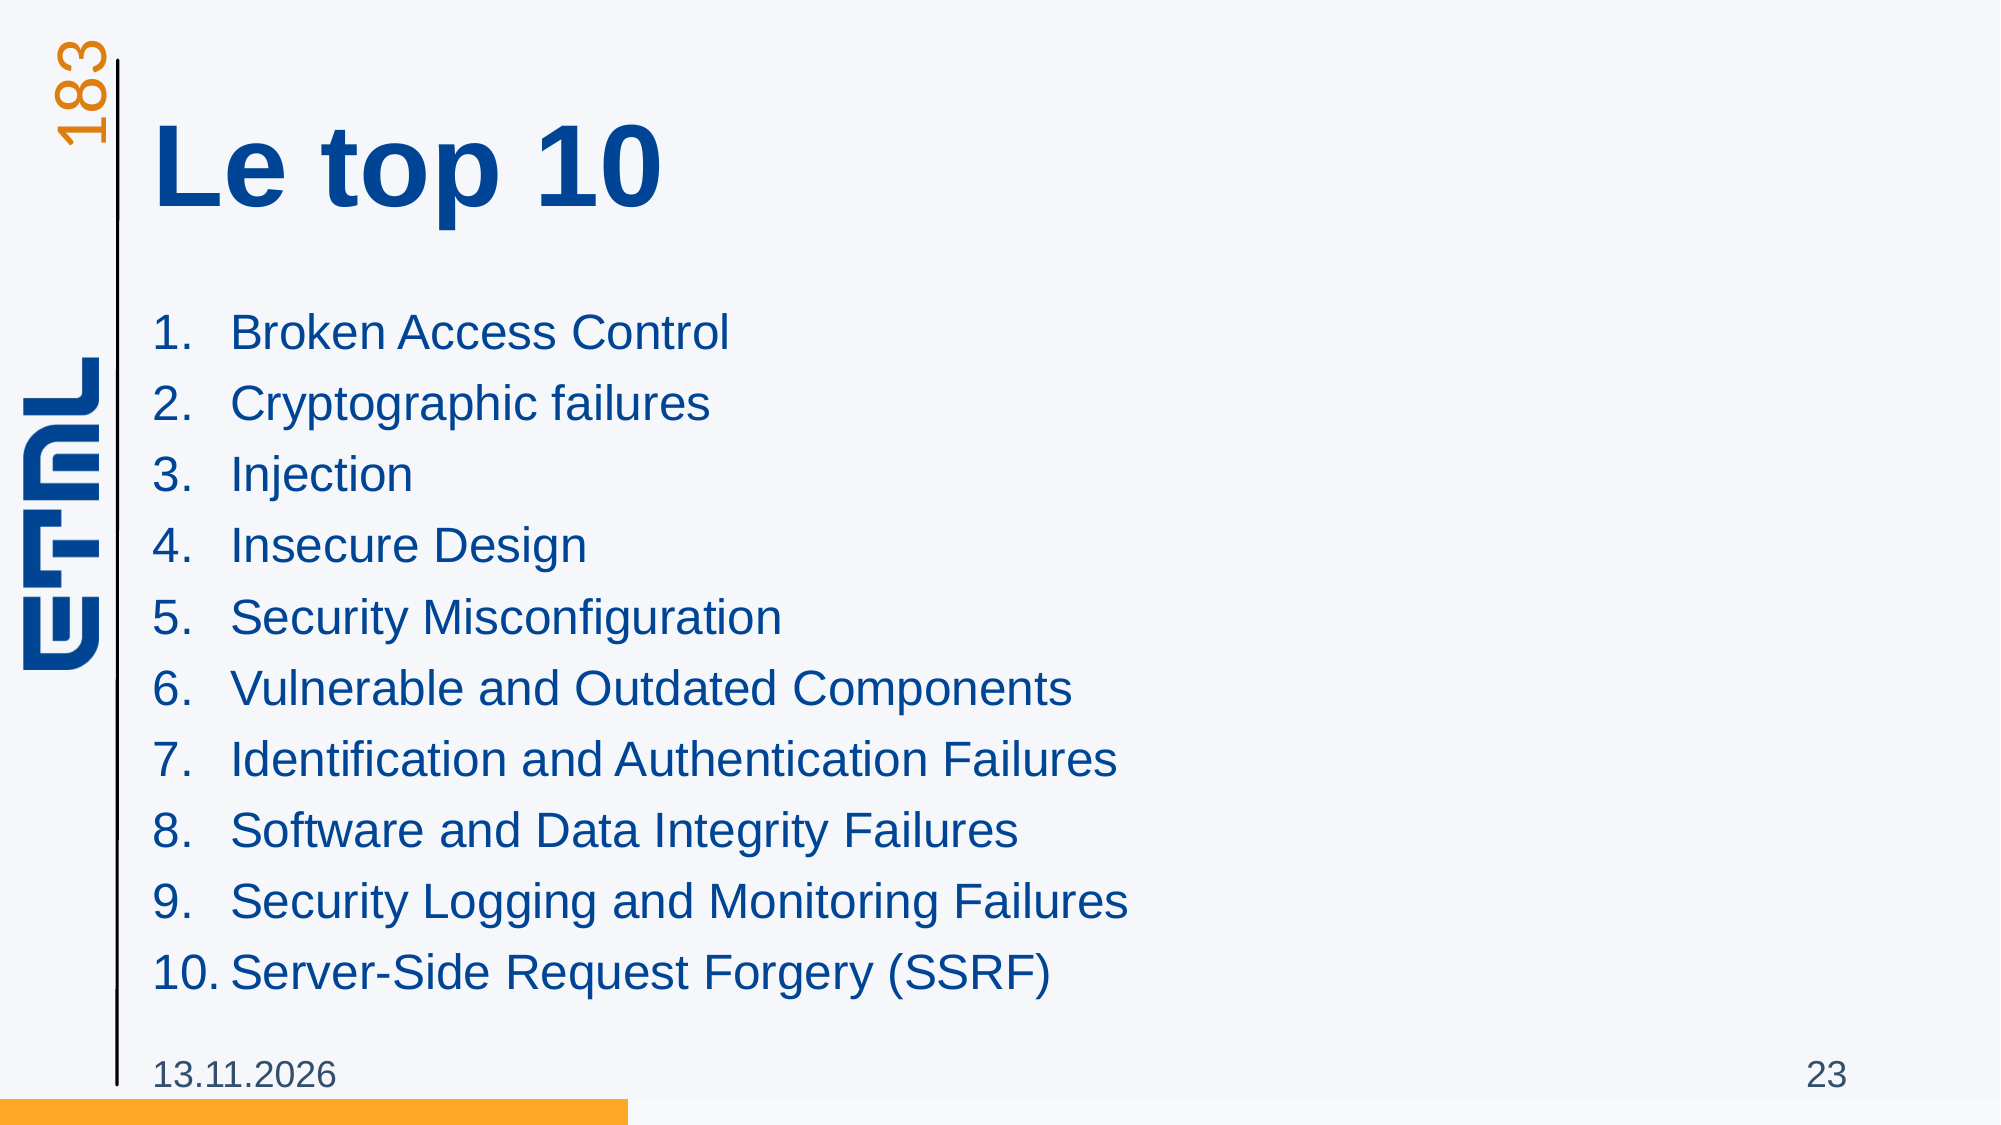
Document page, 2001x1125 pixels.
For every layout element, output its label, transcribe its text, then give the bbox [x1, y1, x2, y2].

picture [24, 358, 99, 670]
slide_number 23 [1412, 1042, 1863, 1103]
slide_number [137, 1042, 588, 1099]
text_box [0, 1099, 628, 1125]
list Broken Access Control Cryptographic failures Injection Insecure Design Security Misconfiguration Vulnerable and Outdated Components Identification and Authentication Failures Software and Data Integrity Failures Security Logging and Monitoring Failures Server-Side Request Forgery (SSRF) [137, 299, 1863, 1014]
title Le top 10 [137, 59, 1863, 278]
